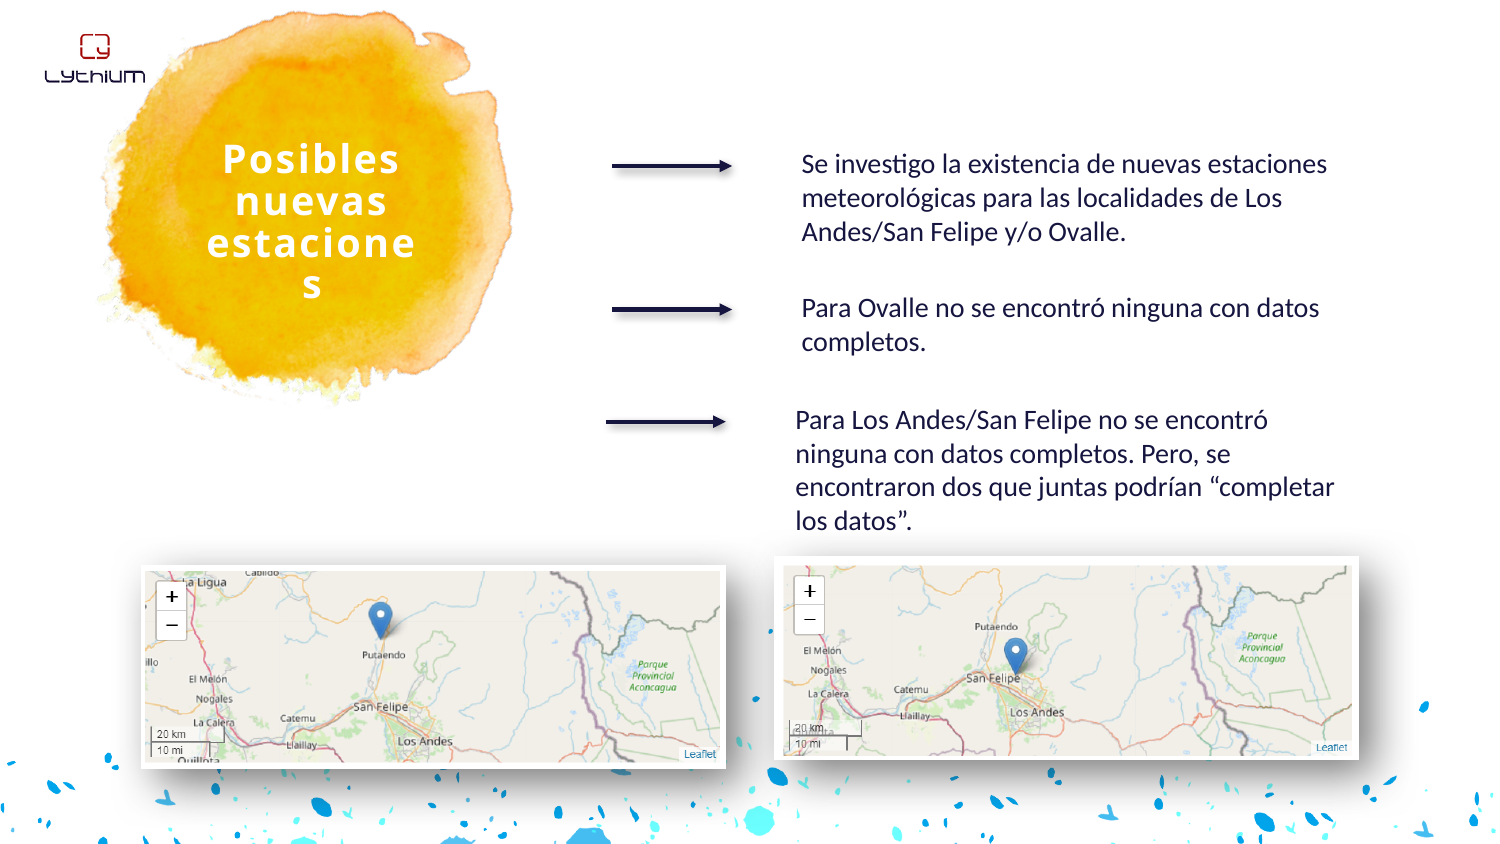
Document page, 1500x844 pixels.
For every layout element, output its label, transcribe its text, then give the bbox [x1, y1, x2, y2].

picture [0, 487, 1500, 844]
text_box Para Ovalle no se encontró ninguna con datos completos. [786, 281, 1371, 364]
text_box Se investigo la existencia de nuevas estaciones meteorológicas para las localidades de Los Andes/San Felipe y/o Ovalle. [786, 138, 1371, 255]
picture [0, 0, 639, 531]
text_box Para Los Andes/San Felipe no se encontró ninguna con datos completos. Pero, se encontraron dos que juntas podrían “completar los datos”. [780, 393, 1365, 544]
